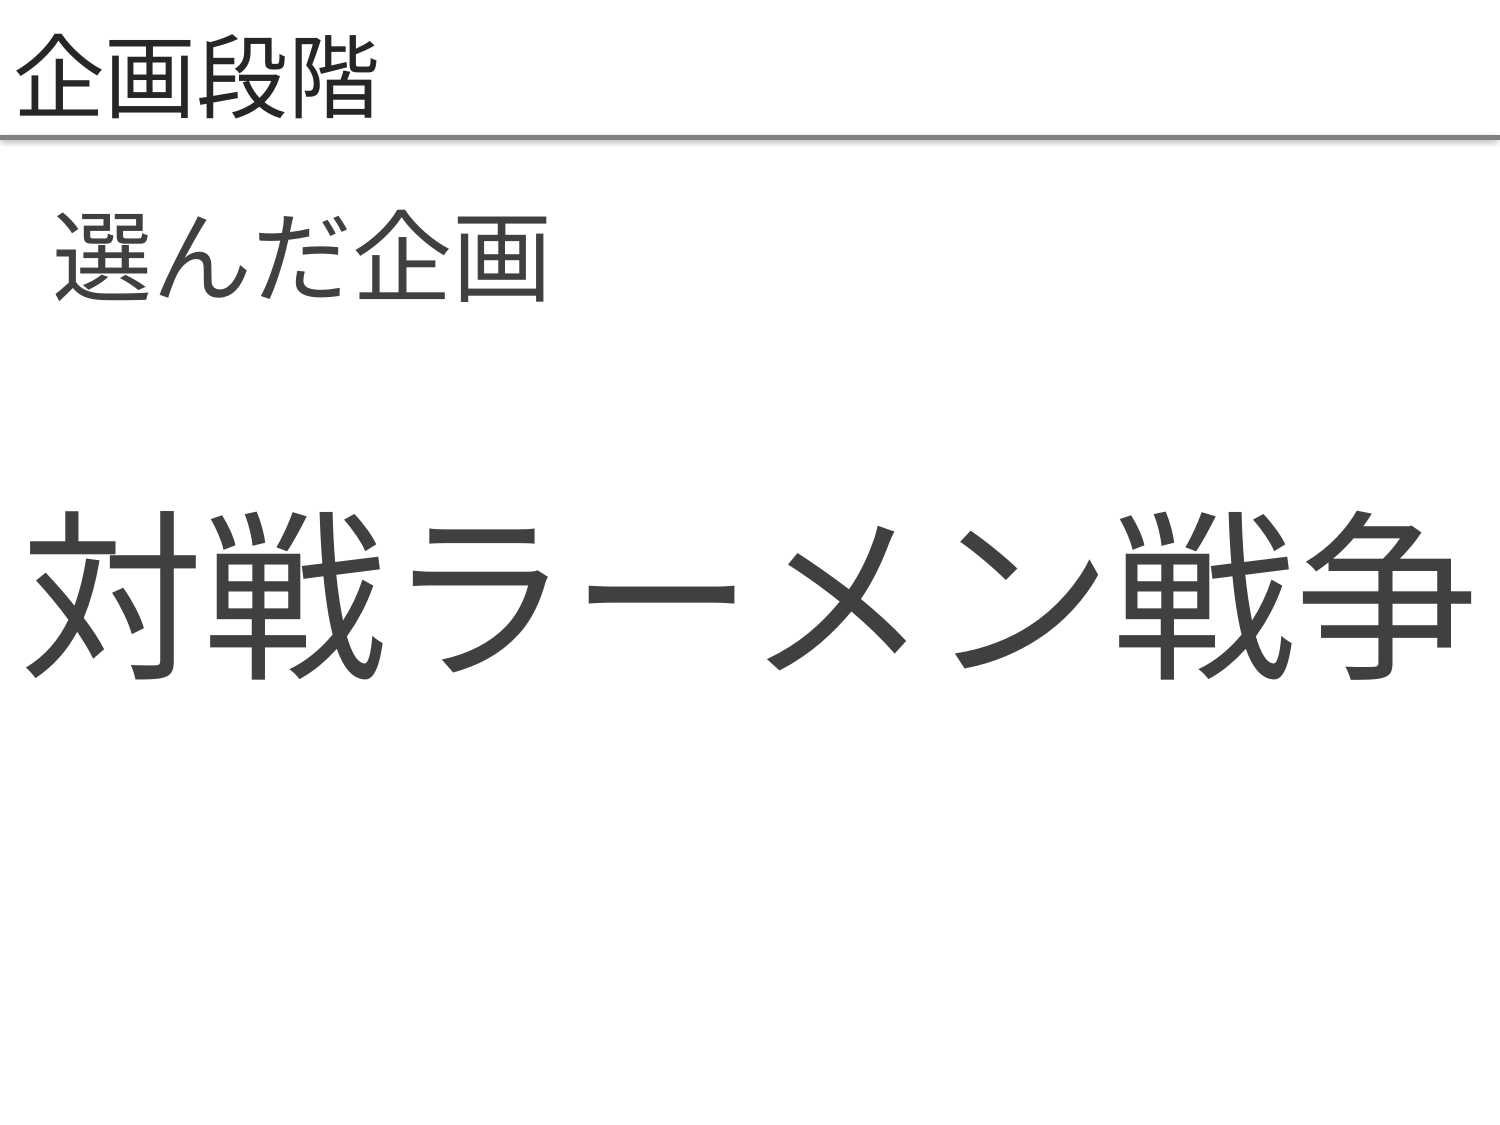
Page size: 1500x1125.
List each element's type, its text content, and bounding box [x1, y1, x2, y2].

text_box 企画段階 [0, 0, 1349, 134]
text_box 対戦ラーメン戦争 [0, 474, 1500, 710]
text_box 選んだ企画 [37, 187, 850, 323]
